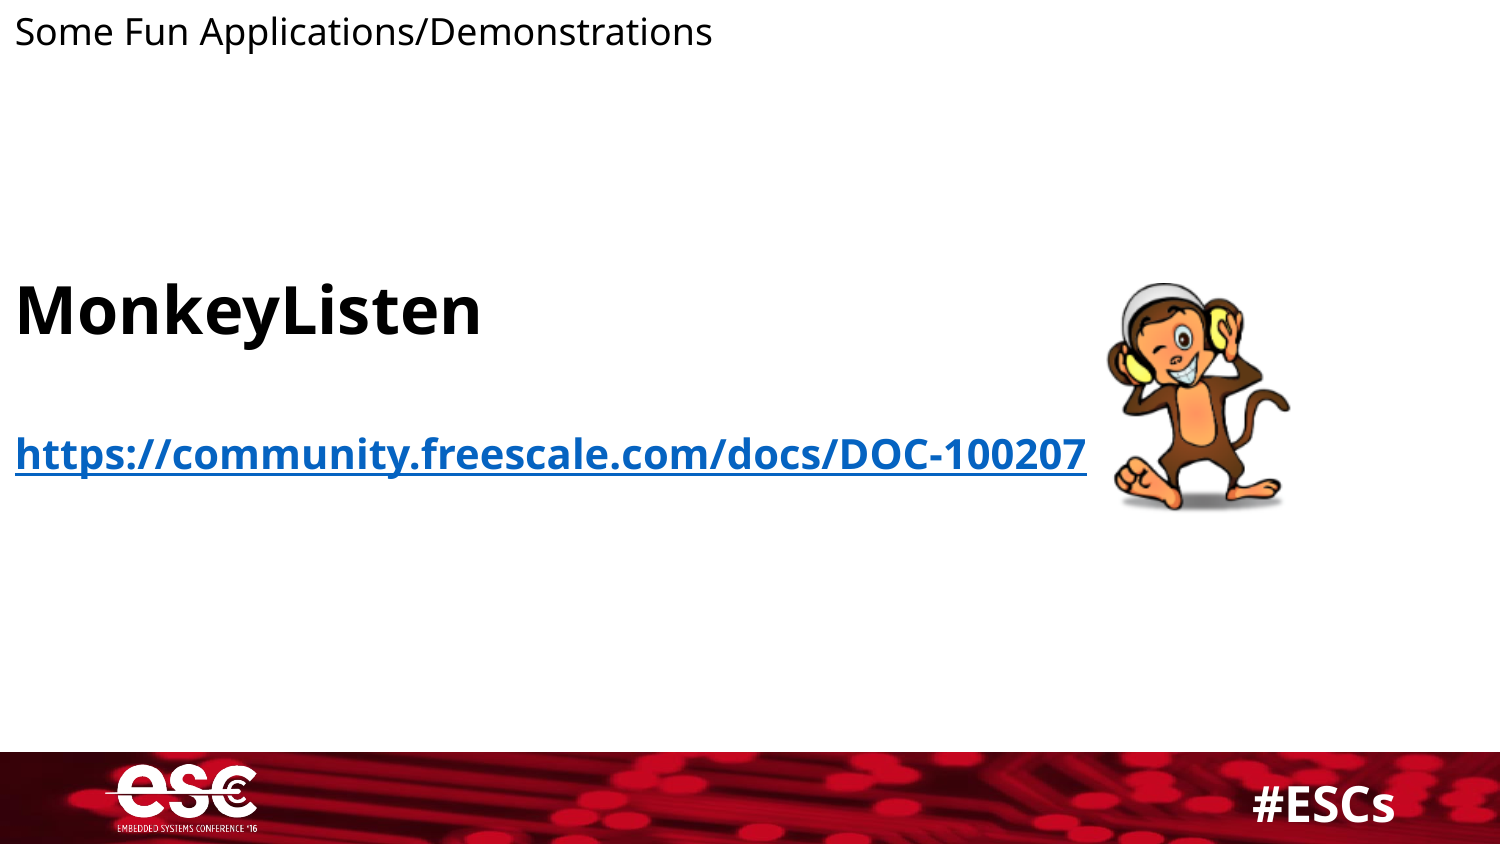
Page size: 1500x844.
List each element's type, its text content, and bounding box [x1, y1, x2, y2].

picture [1102, 283, 1303, 531]
title Some Fun Applications/Demonstrations [0, 0, 1350, 99]
picture [0, 752, 1500, 844]
list MonkeyListen https://community.freescale.com/docs/DOC-100207 [0, 190, 1350, 623]
